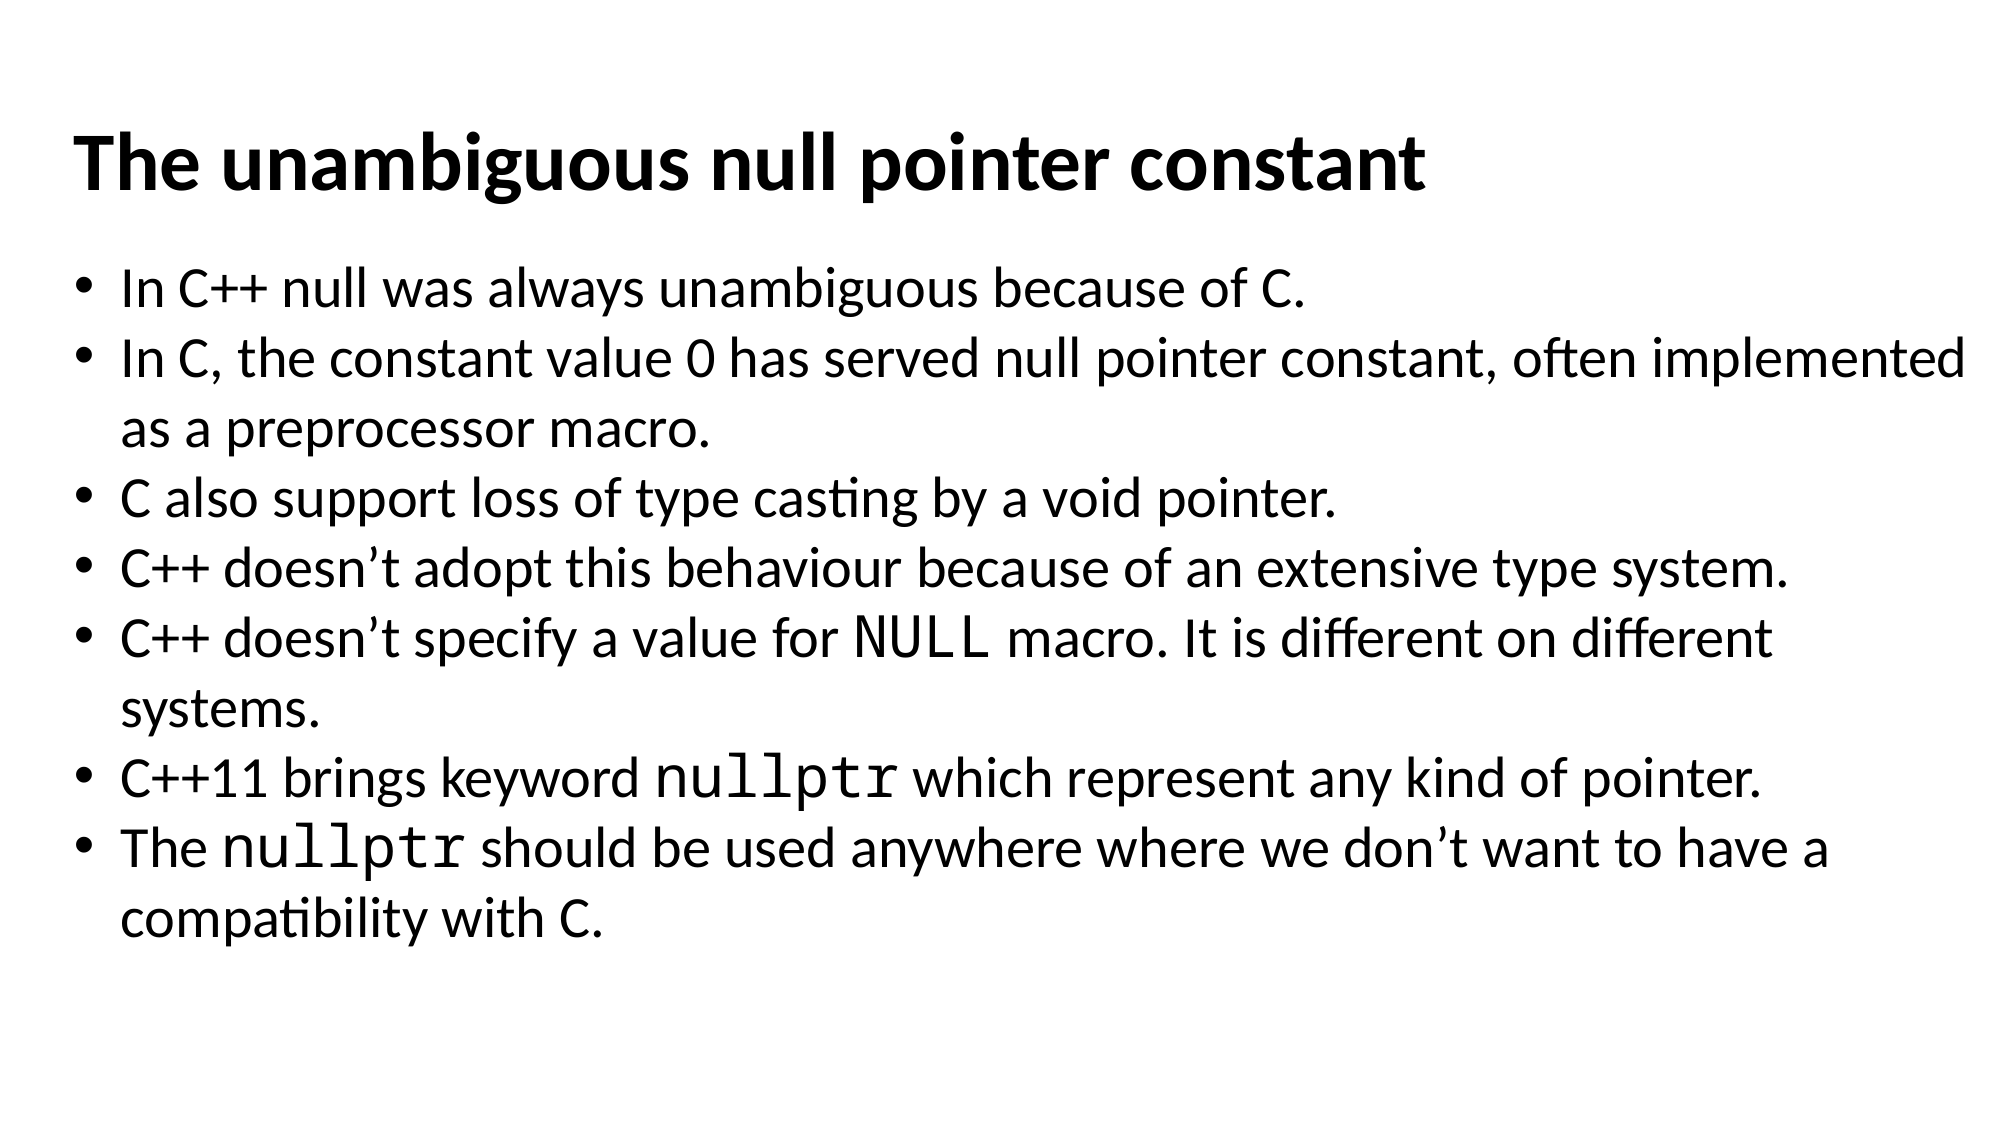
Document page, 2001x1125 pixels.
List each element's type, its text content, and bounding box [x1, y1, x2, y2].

text_box The unambiguous null pointer constant [0, 0, 2000, 215]
text_box In C++ null was always unambiguous because of C. In C, the constant value 0 has served null pointer constant, often implemented as a preprocessor macro. C also support loss of type casting by a void pointer. C++ doesn’t adopt this behaviour because of an extensive type system. C++ doesn’t specify a value for NULL macro. It is different on different systems. C++11 brings keyword nullptr which represent any kind of pointer. The nullptr should be used anywhere where we don’t want to have a compatibility with C. [0, 242, 2000, 957]
